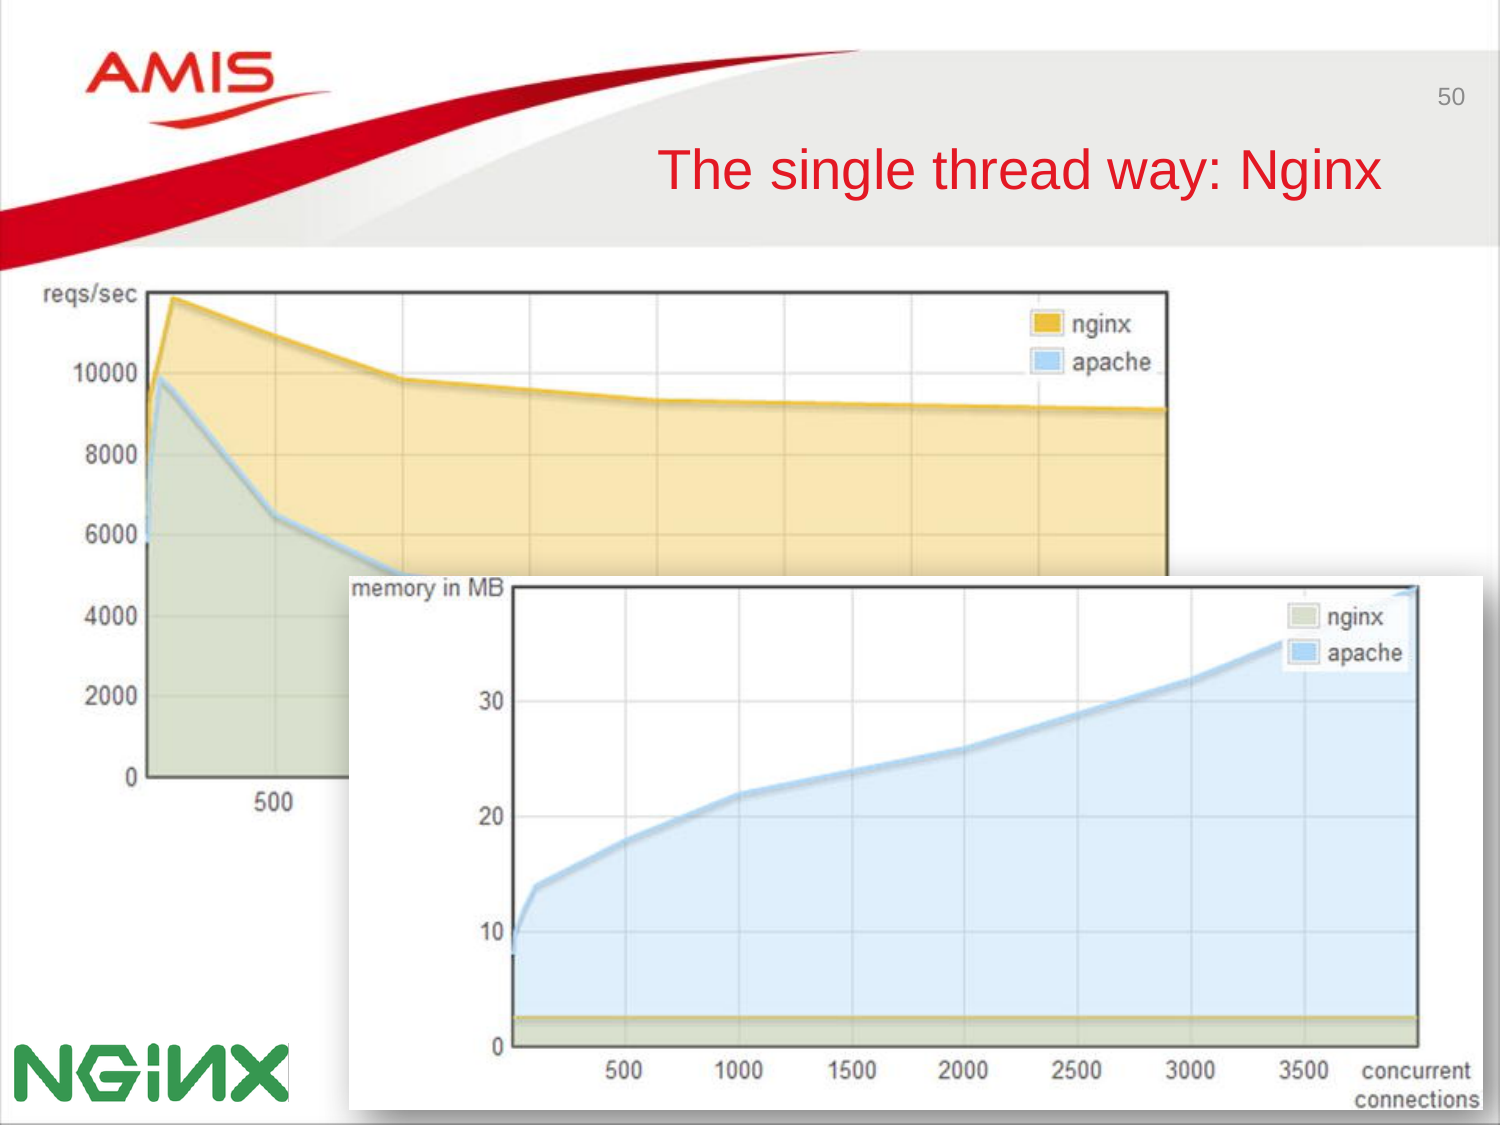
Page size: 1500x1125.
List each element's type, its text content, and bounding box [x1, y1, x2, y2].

picture [0, 0, 1500, 1125]
slide_number 50 [1328, 54, 1481, 138]
title The single thread way: Nginx [657, 90, 1447, 253]
